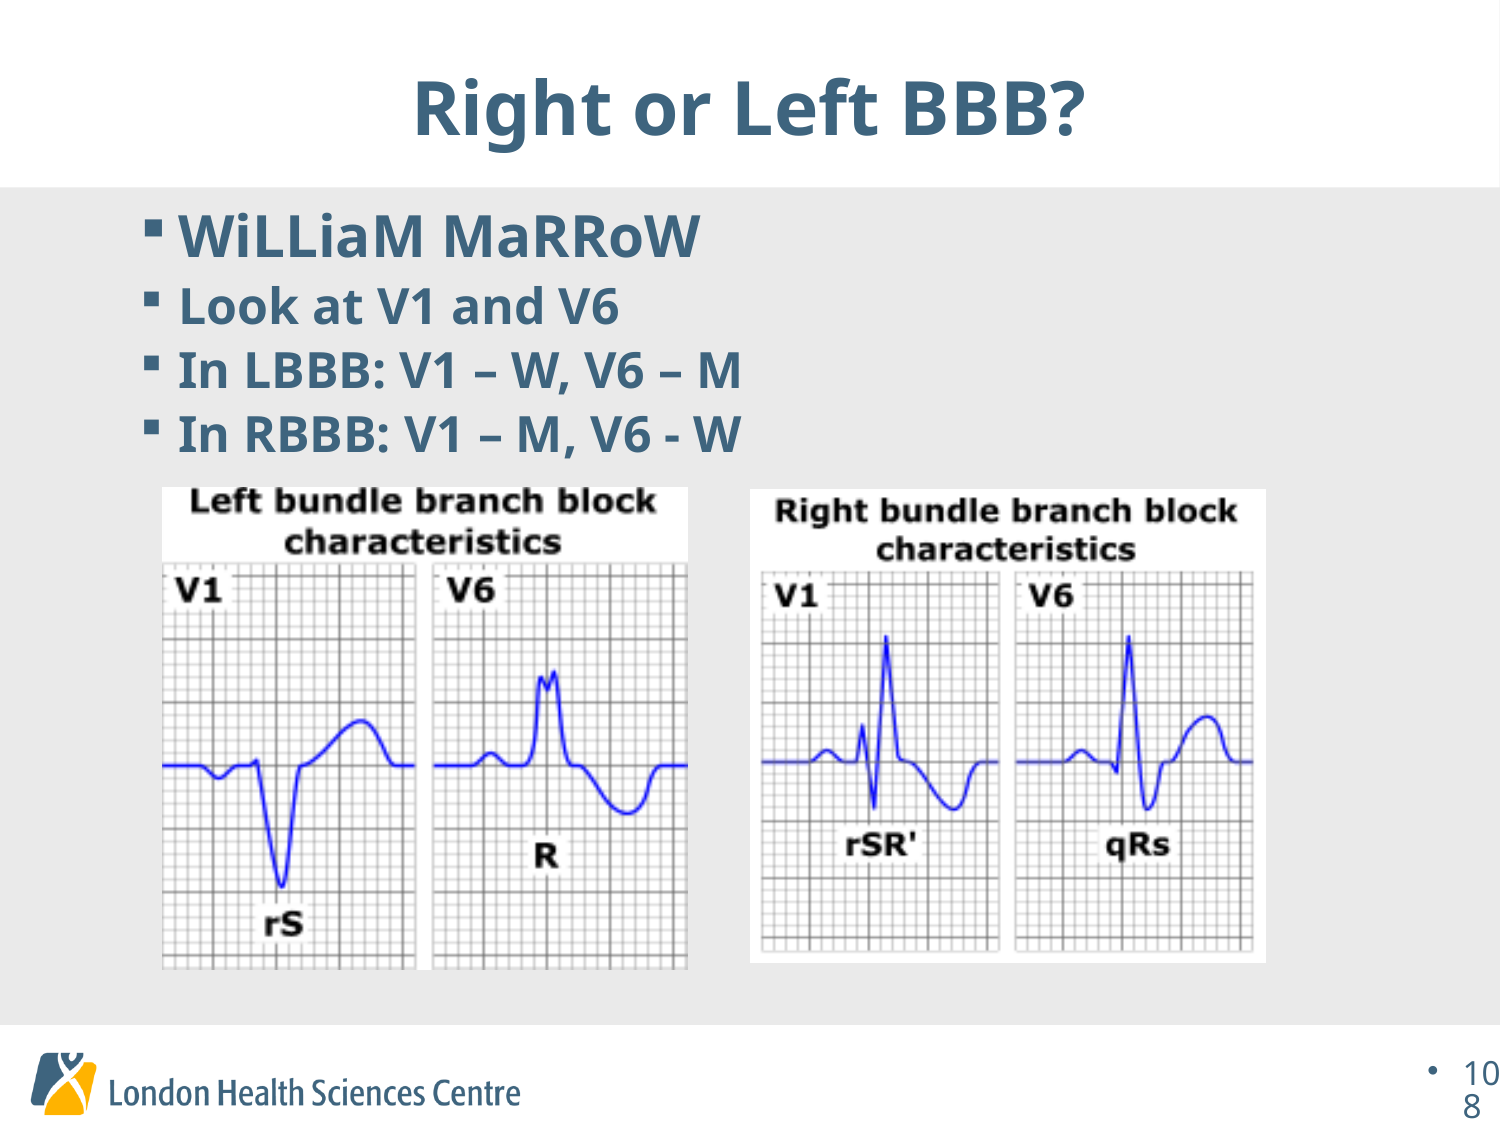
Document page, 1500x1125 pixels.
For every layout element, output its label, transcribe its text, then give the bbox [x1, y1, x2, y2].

picture [162, 487, 688, 970]
picture [749, 489, 1266, 963]
list WiLLiaM MaRRoW Look at V1 and V6 In LBBB: V1 – W, V6 – M In RBBB: V1 – M, V6 - W [125, 200, 1438, 988]
picture [12, 1034, 538, 1122]
title Right or Left BBB? [0, 0, 1500, 188]
